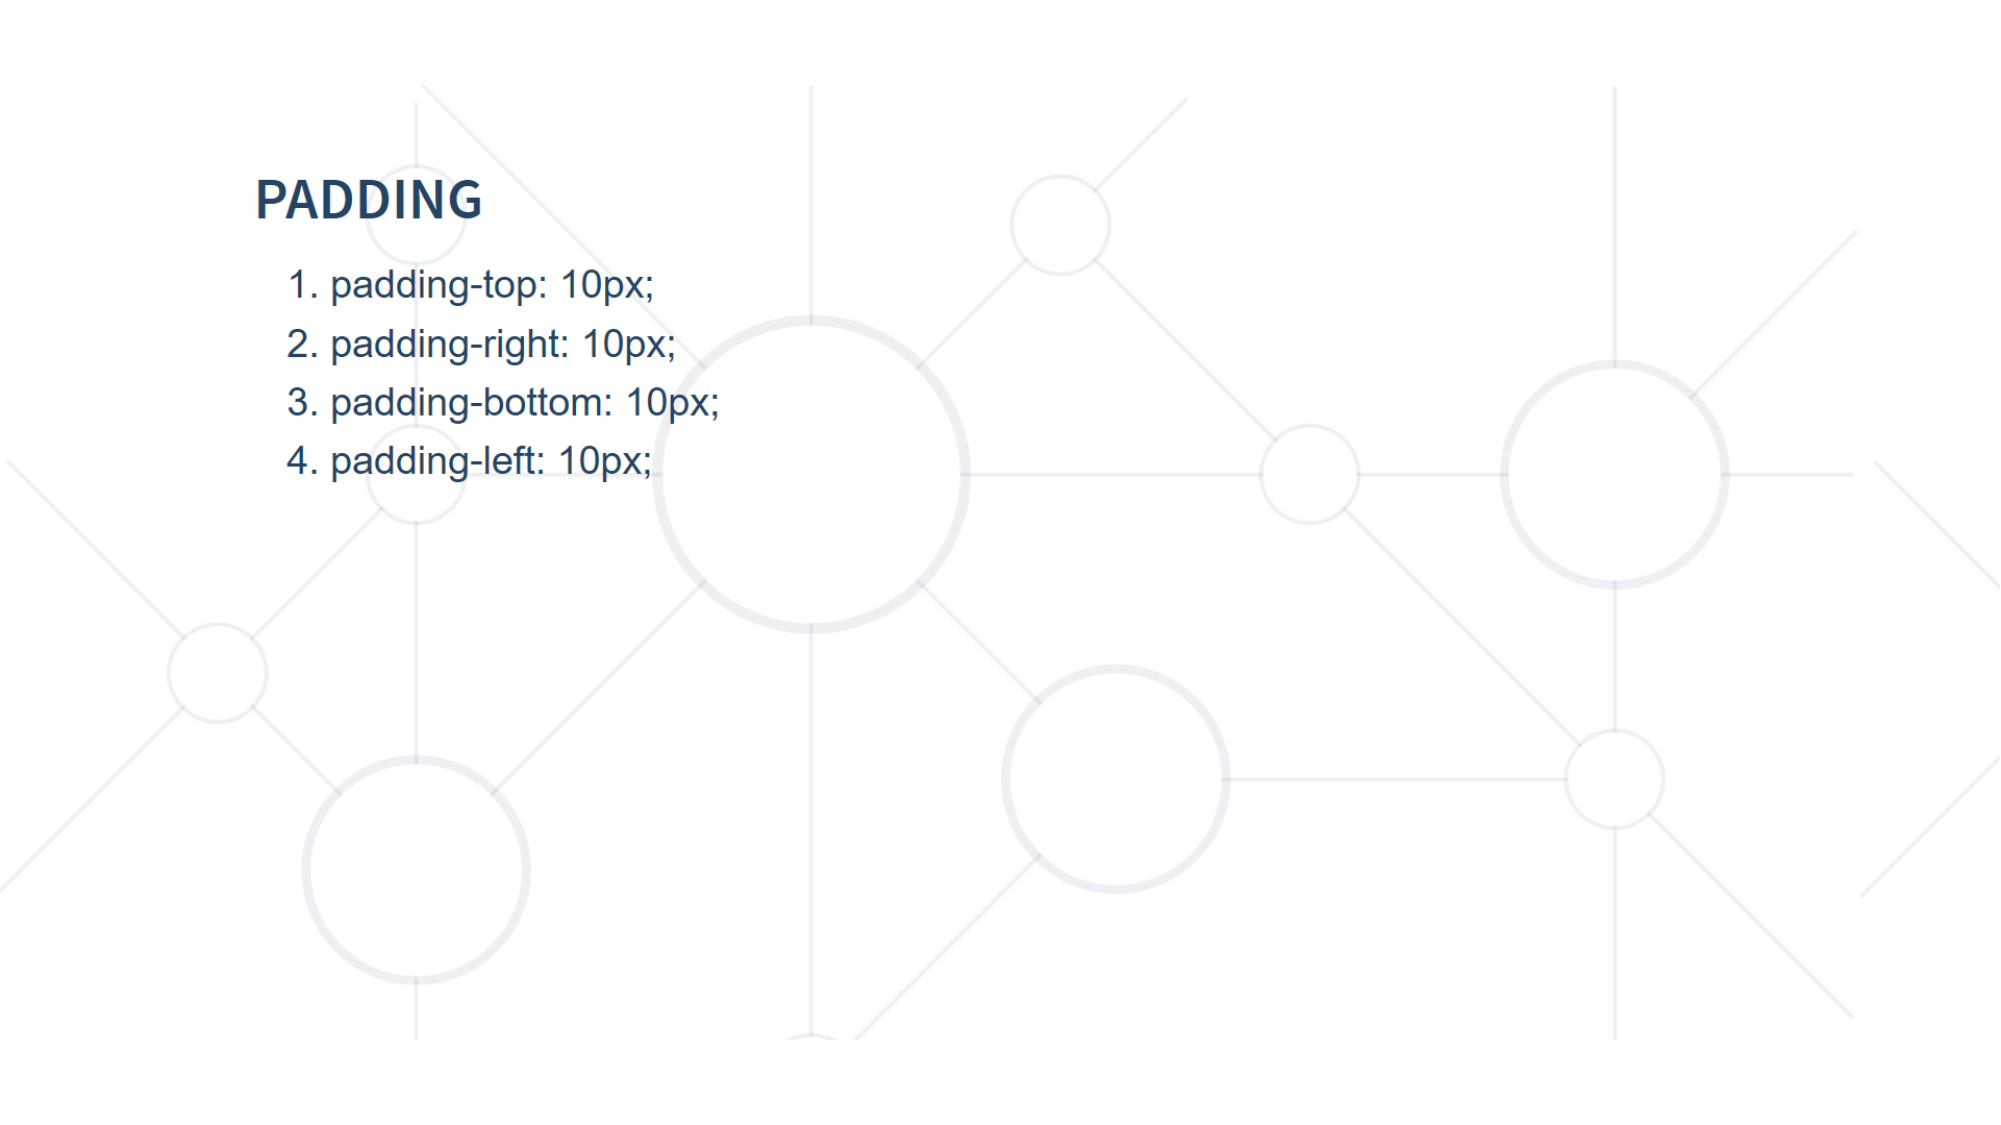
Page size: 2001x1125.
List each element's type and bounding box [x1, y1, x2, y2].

picture [0, 85, 2000, 1040]
